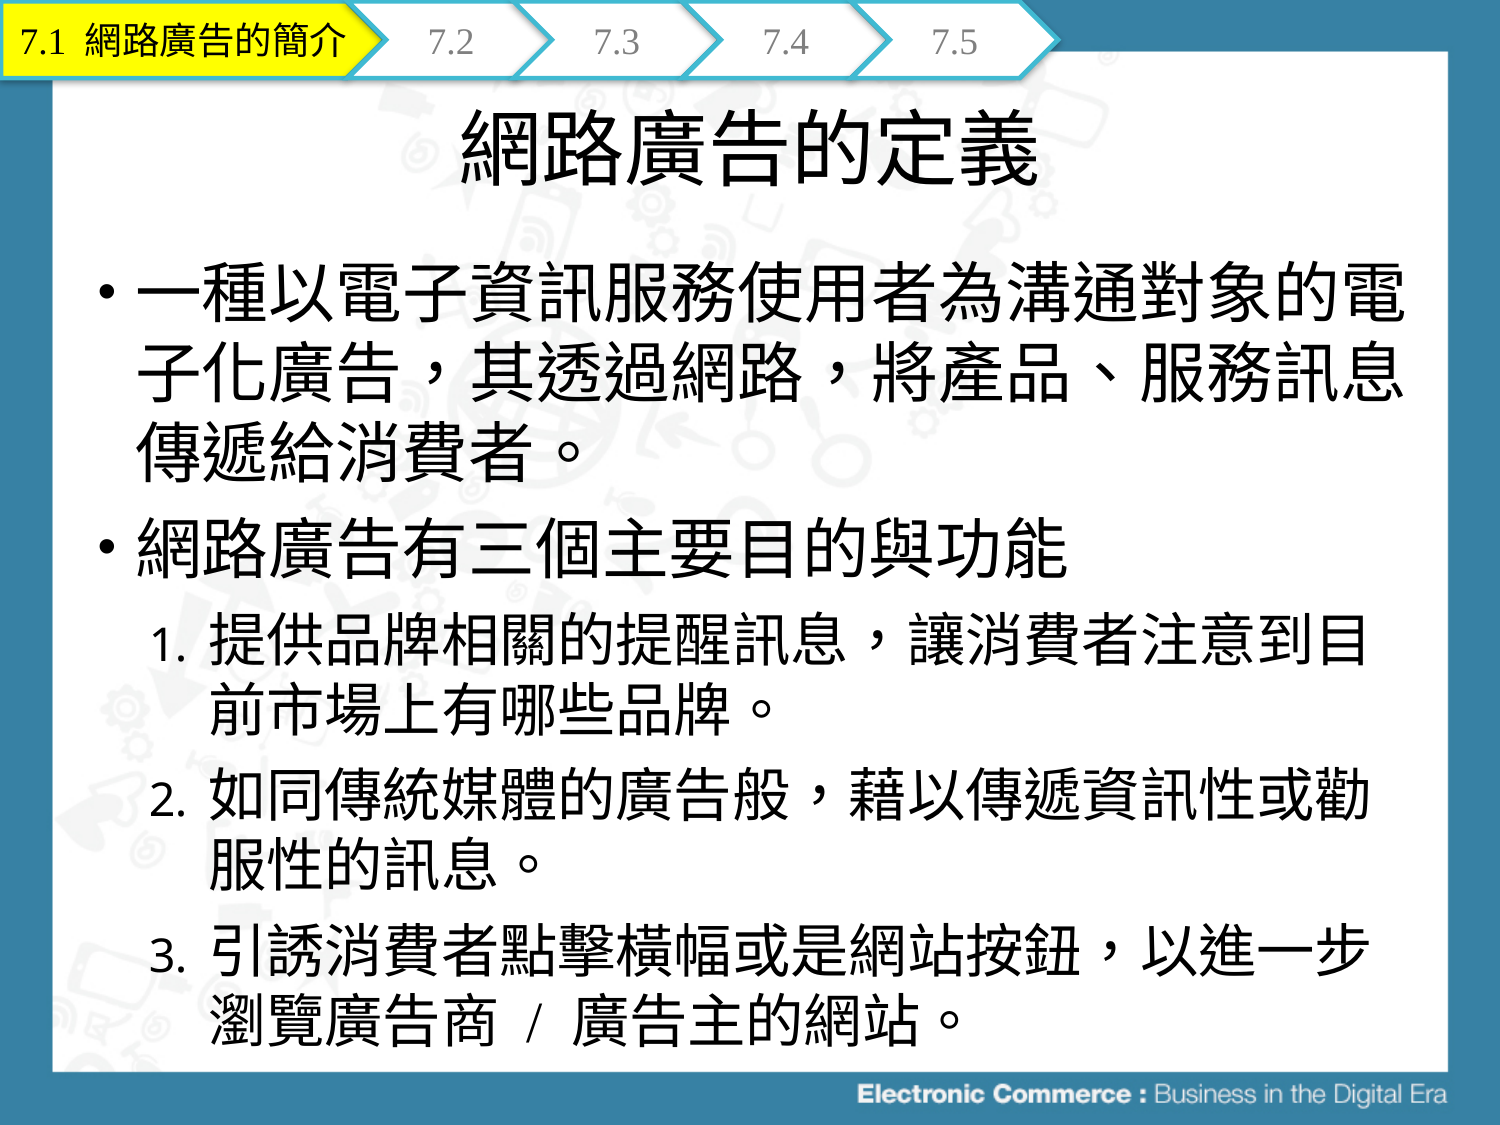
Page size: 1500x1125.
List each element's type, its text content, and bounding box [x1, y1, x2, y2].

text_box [490, 0, 569, 569]
title 網路廣告的定義 [574, 58, 1425, 247]
picture [0, 0, 1500, 1125]
list 一種以電子資訊服務使用者為溝通對象的電子化廣告，其透過網路，將產品、服務訊息傳遞給消費者。 網路廣告有三個主要目的與功能 提供品牌相關的提醒訊息，讓消費者注意到目前市場上有哪些品牌。 如同傳統媒體的廣告般，藉以傳遞資訊性或勸服性的訊息。 引誘消費者點擊橫幅或是網站按鈕，以進一步瀏覽廣告商 / 廣告主的網站。 [75, 243, 1424, 1059]
title 網路廣告的定義 [75, 88, 485, 243]
